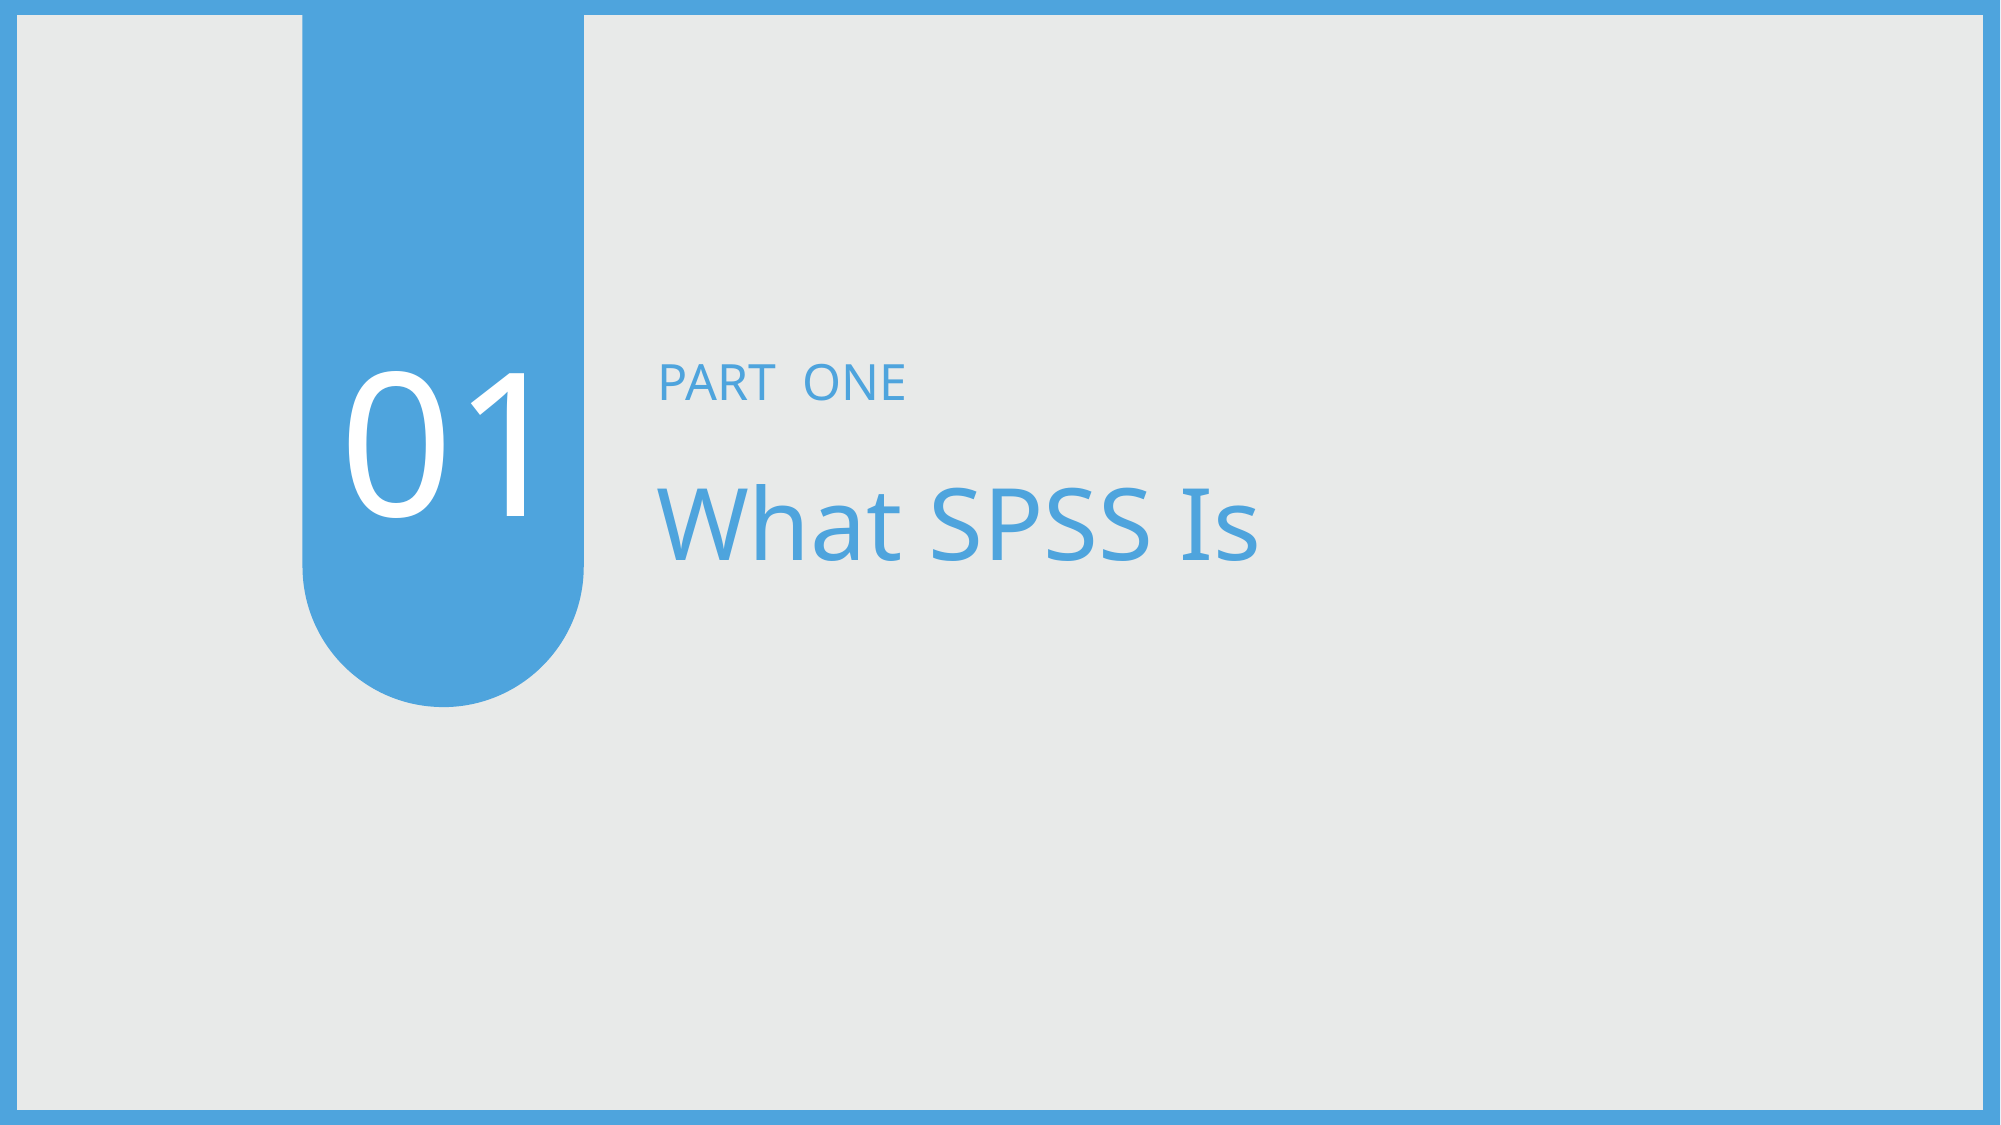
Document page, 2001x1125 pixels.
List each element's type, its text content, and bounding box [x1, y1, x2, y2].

list 01 [313, 336, 595, 591]
list What SPSS Is [641, 466, 1686, 590]
list PART ONE [642, 349, 1431, 413]
